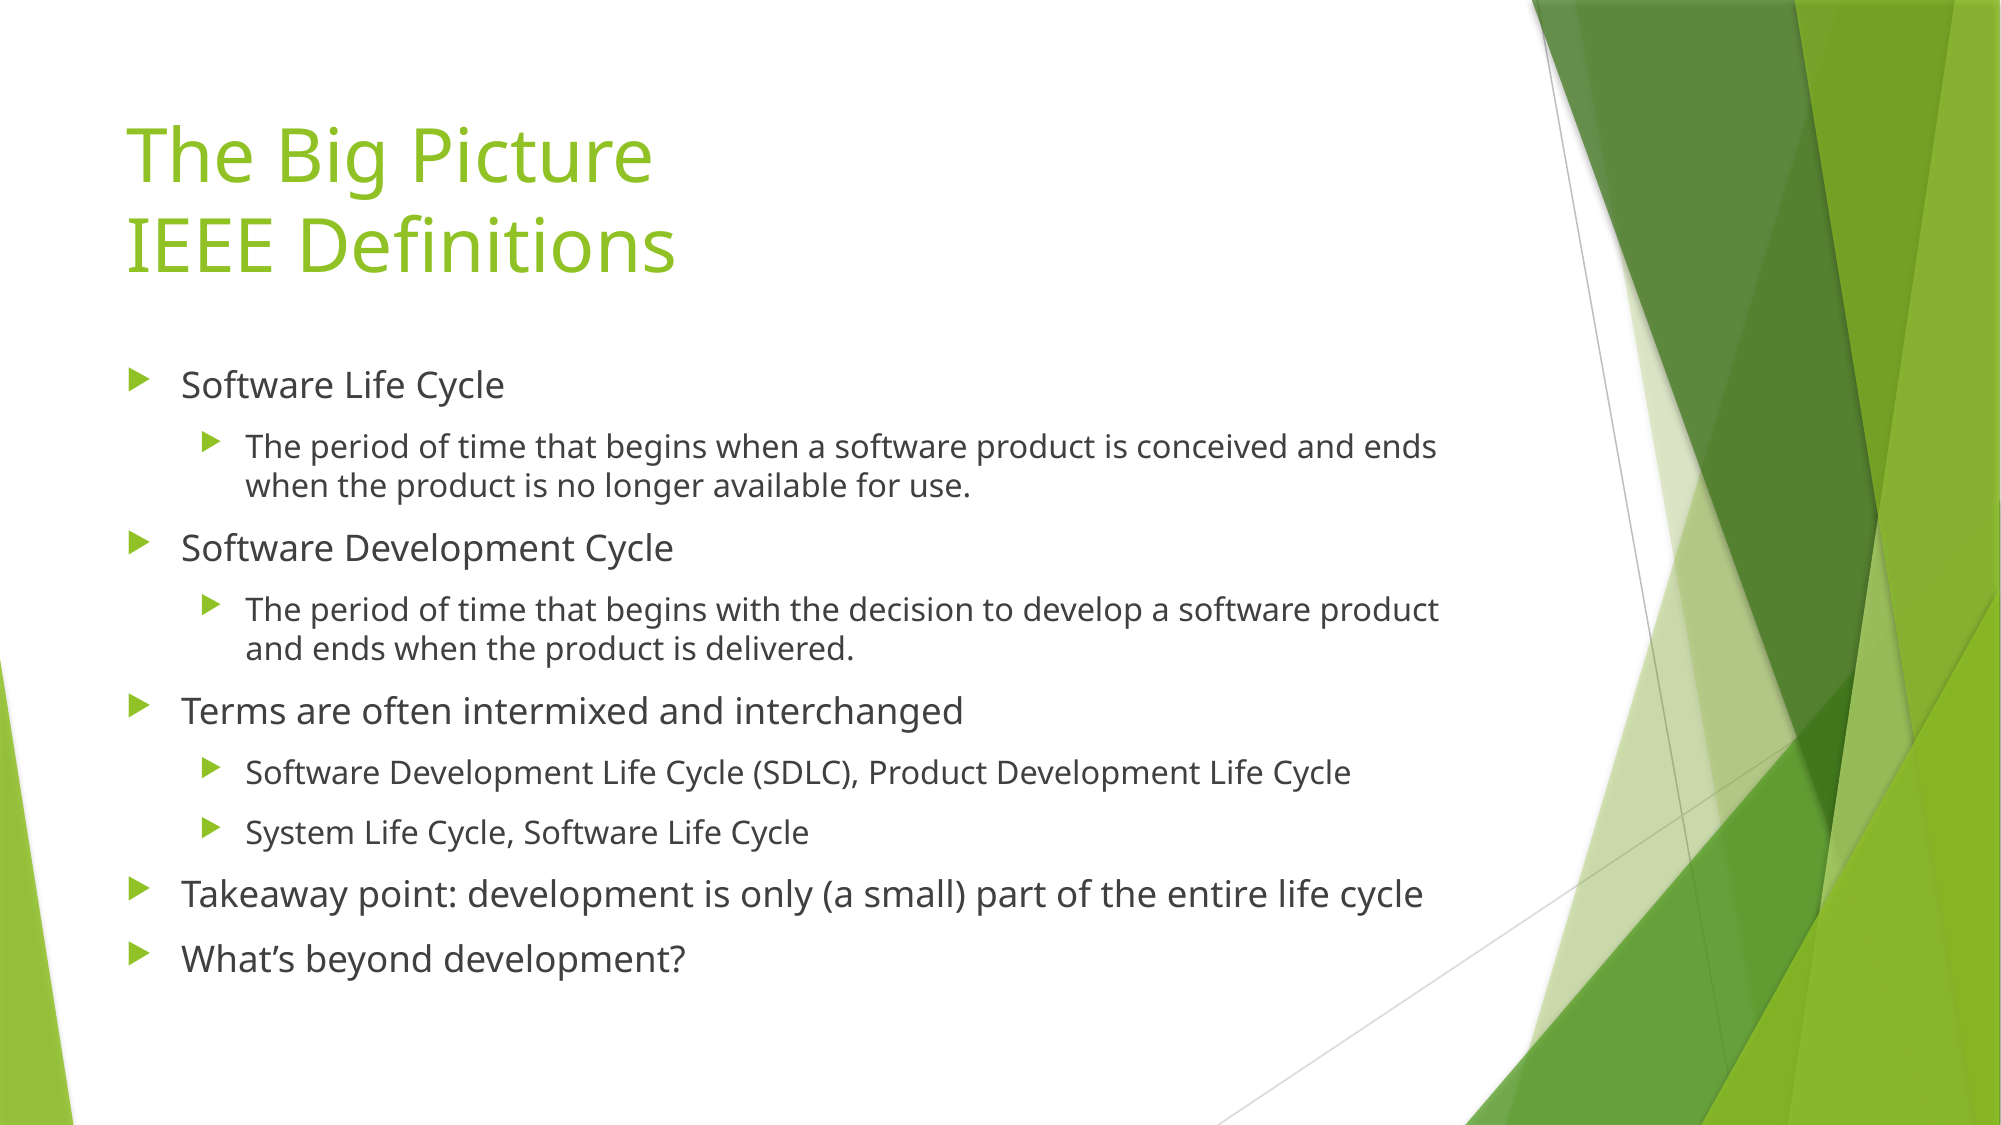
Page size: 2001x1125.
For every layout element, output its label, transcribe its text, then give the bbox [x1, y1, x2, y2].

title The Big Picture IEEE Definitions [111, 99, 1522, 317]
list Software Life Cycle The period of time that begins when a software product is conceived and ends when the product is no longer available for use. Software Development Cycle The period of time that begins with the decision to develop a software product and ends when the product is delivered. Terms are often intermixed and interchanged Software Development Life Cycle (SDLC), Product Development Life Cycle System Life Cycle, Software Life Cycle Takeaway point: development is only (a small) part of the entire life cycle What’s beyond development? [111, 354, 1522, 992]
